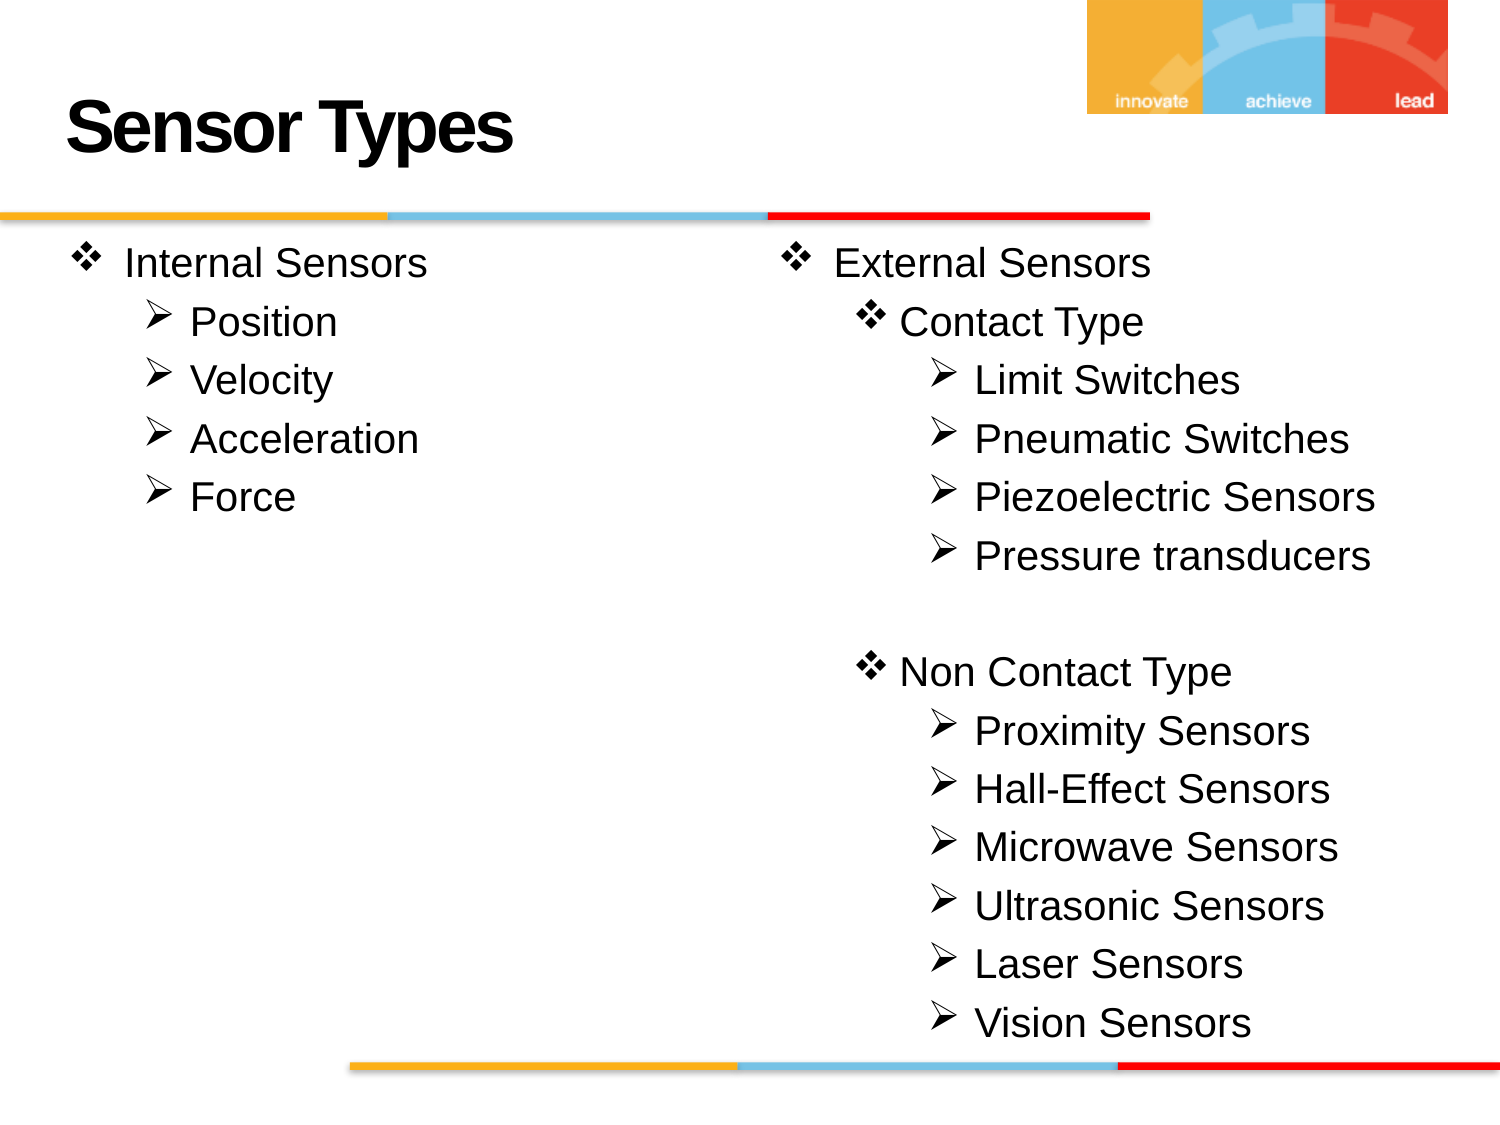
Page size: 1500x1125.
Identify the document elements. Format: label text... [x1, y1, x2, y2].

title Sensor Types [50, 45, 1448, 200]
list Internal Sensors Position Velocity Acceleration Force [52, 228, 616, 1029]
text_box External Sensors Contact Type Limit Switches Pneumatic Switches Piezoelectric Sensors Pressure transducers Non Contact Type Proximity Sensors Hall-Effect Sensors Microwave Sensors Ultrasonic Sensors Laser Sensors Vision Sensors [762, 228, 1448, 1075]
picture [1087, 0, 1448, 45]
